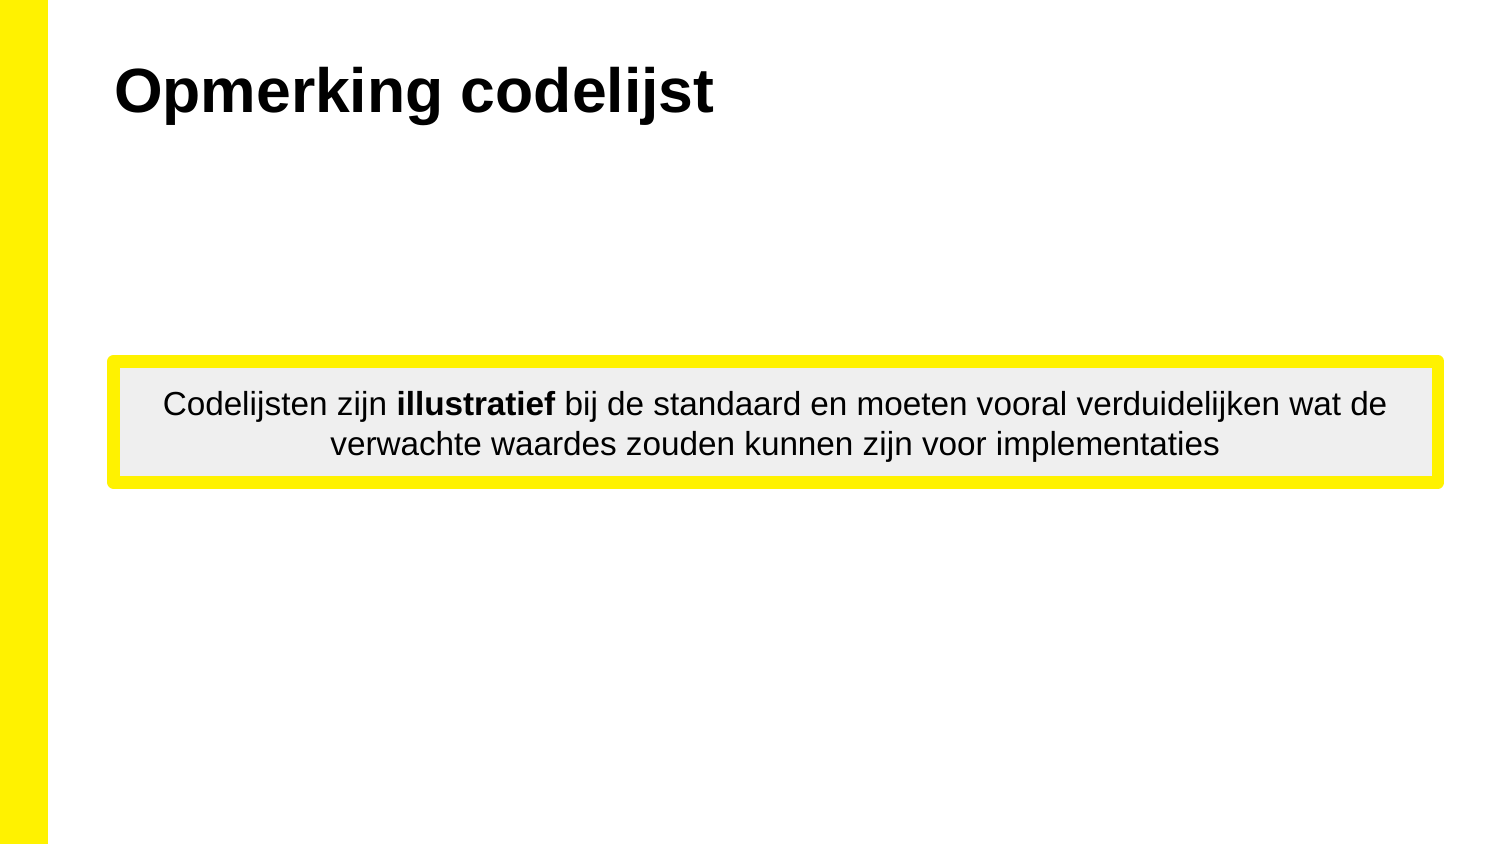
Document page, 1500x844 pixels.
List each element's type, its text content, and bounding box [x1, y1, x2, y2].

text_box Opmerking codelijst [103, 44, 1449, 135]
text_box Codelijsten zijn illustratief bij de standaard en moeten vooral verduidelijken wat de verwachte waardes zouden kunnen zijn voor implementaties [113, 361, 1438, 483]
